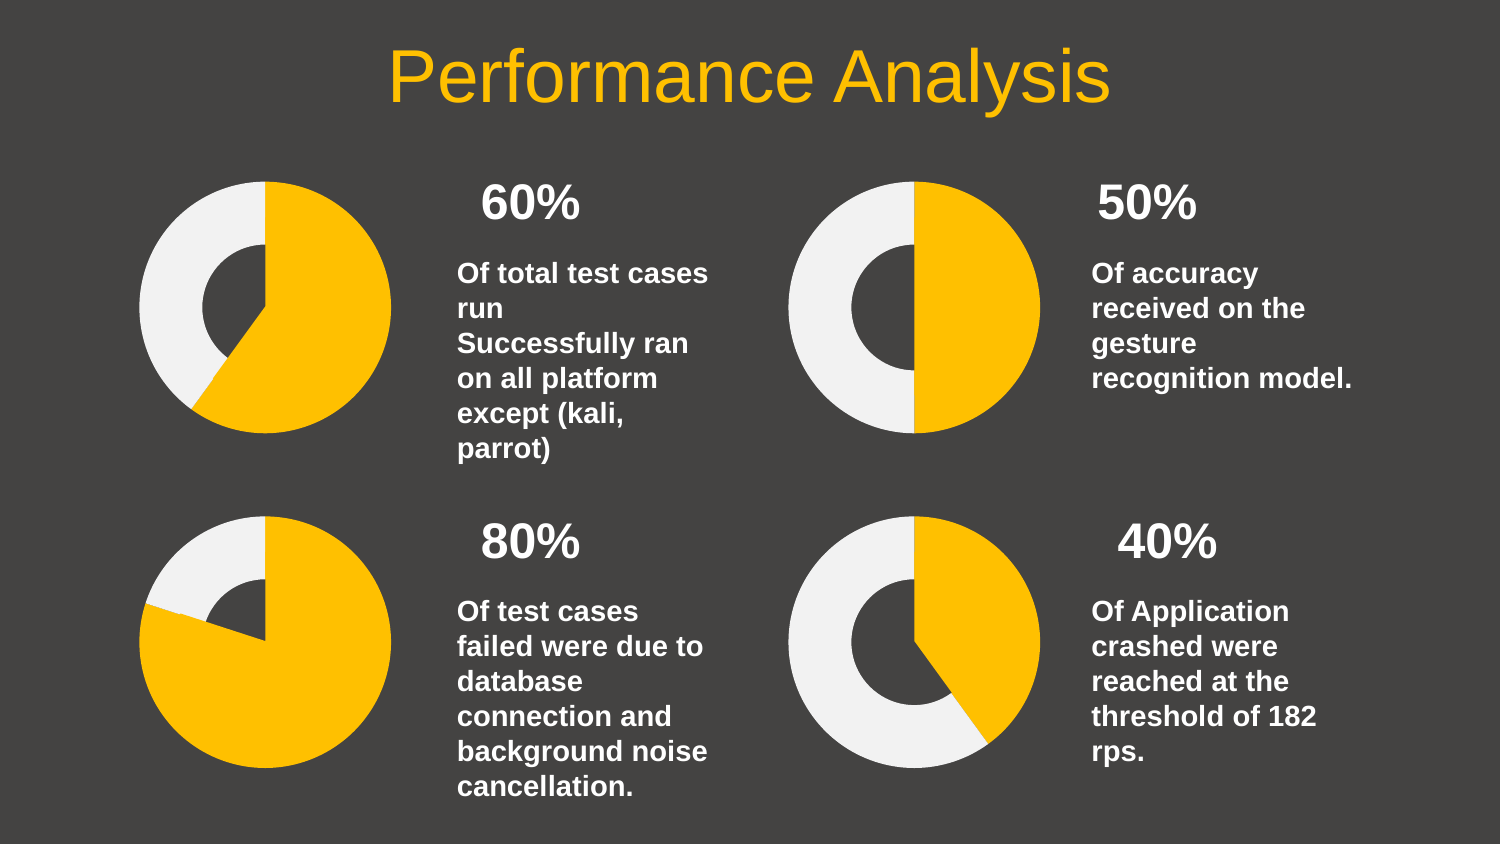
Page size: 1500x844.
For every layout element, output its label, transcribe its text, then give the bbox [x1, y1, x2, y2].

text_box Of total test cases run Successfully ran on all platform except (kali, parrot) [442, 246, 738, 472]
text_box 50% [1070, 162, 1225, 238]
text_box Of Application crashed were reached at the threshold of 182 rps. [1076, 584, 1373, 775]
text_box 80% [453, 501, 608, 576]
list Performance Analysis [0, 25, 1500, 120]
text_box 40% [1090, 501, 1245, 576]
chart [788, 181, 1041, 443]
chart [788, 516, 1041, 778]
chart [139, 516, 392, 834]
text_box Of test cases failed were due to database connection and background noise cancellation. [442, 584, 738, 810]
chart [139, 181, 392, 443]
text_box 60% [453, 162, 608, 238]
text_box Of accuracy received on the gesture recognition model. [1076, 246, 1373, 402]
